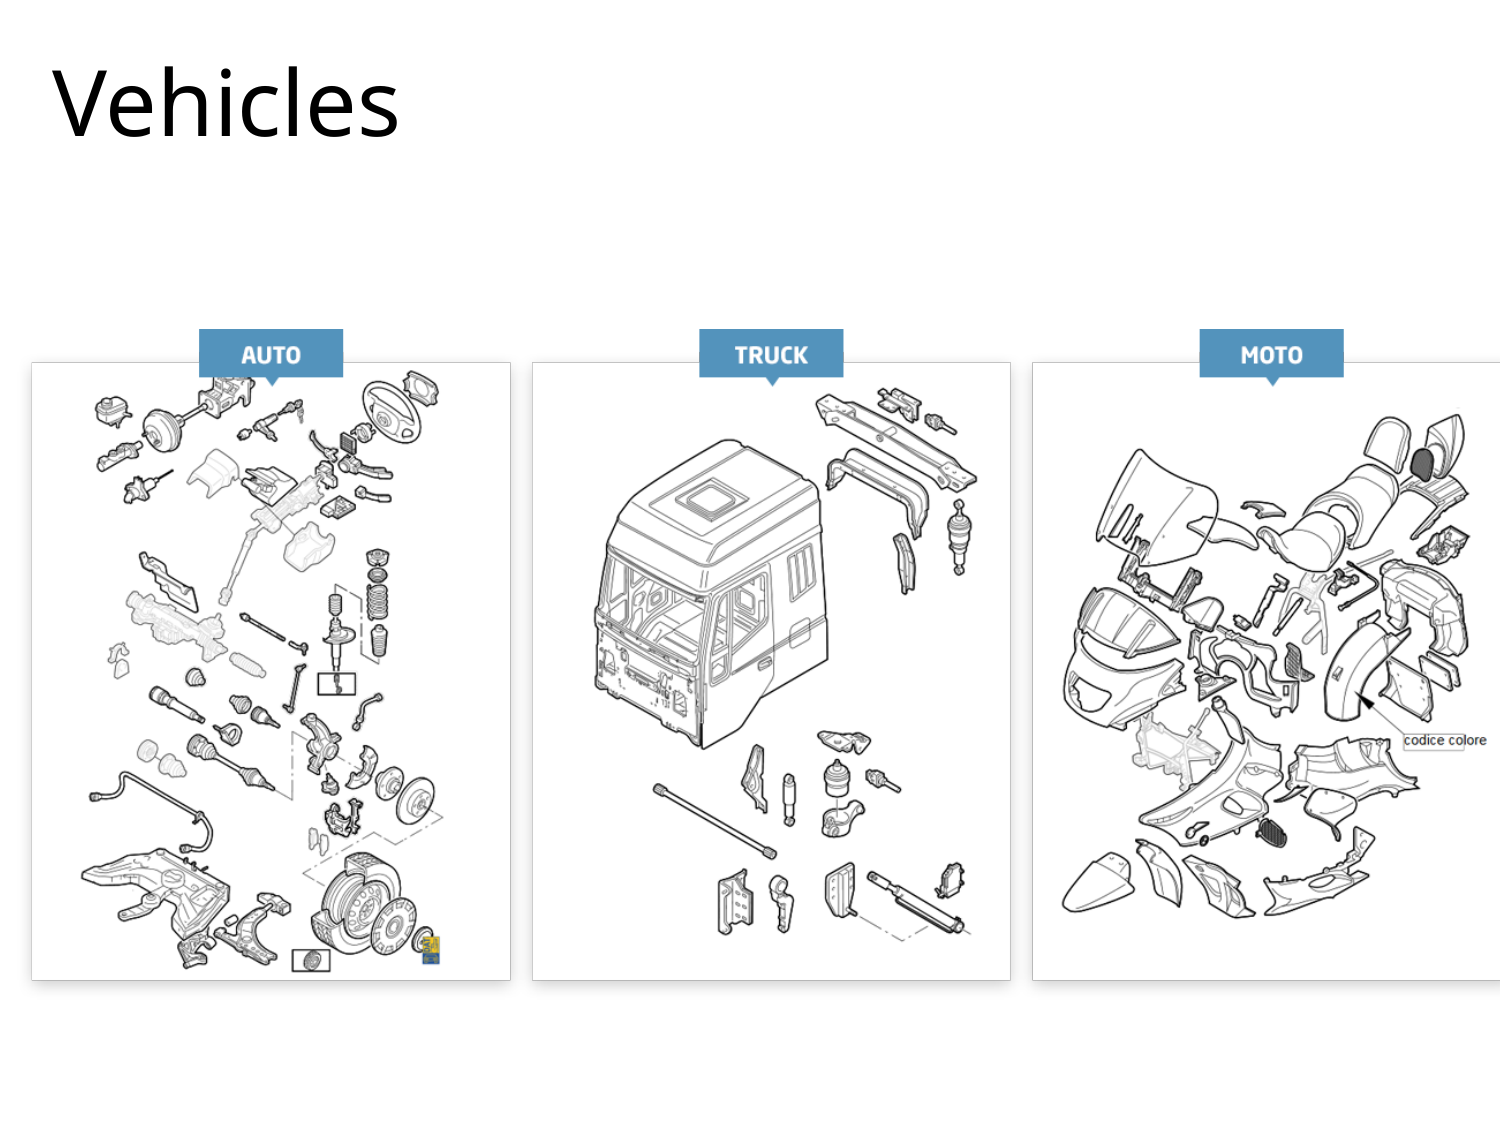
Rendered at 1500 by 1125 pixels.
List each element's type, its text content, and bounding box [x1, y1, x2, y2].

title Vehicles [37, 24, 1450, 175]
picture [17, 329, 1500, 1001]
